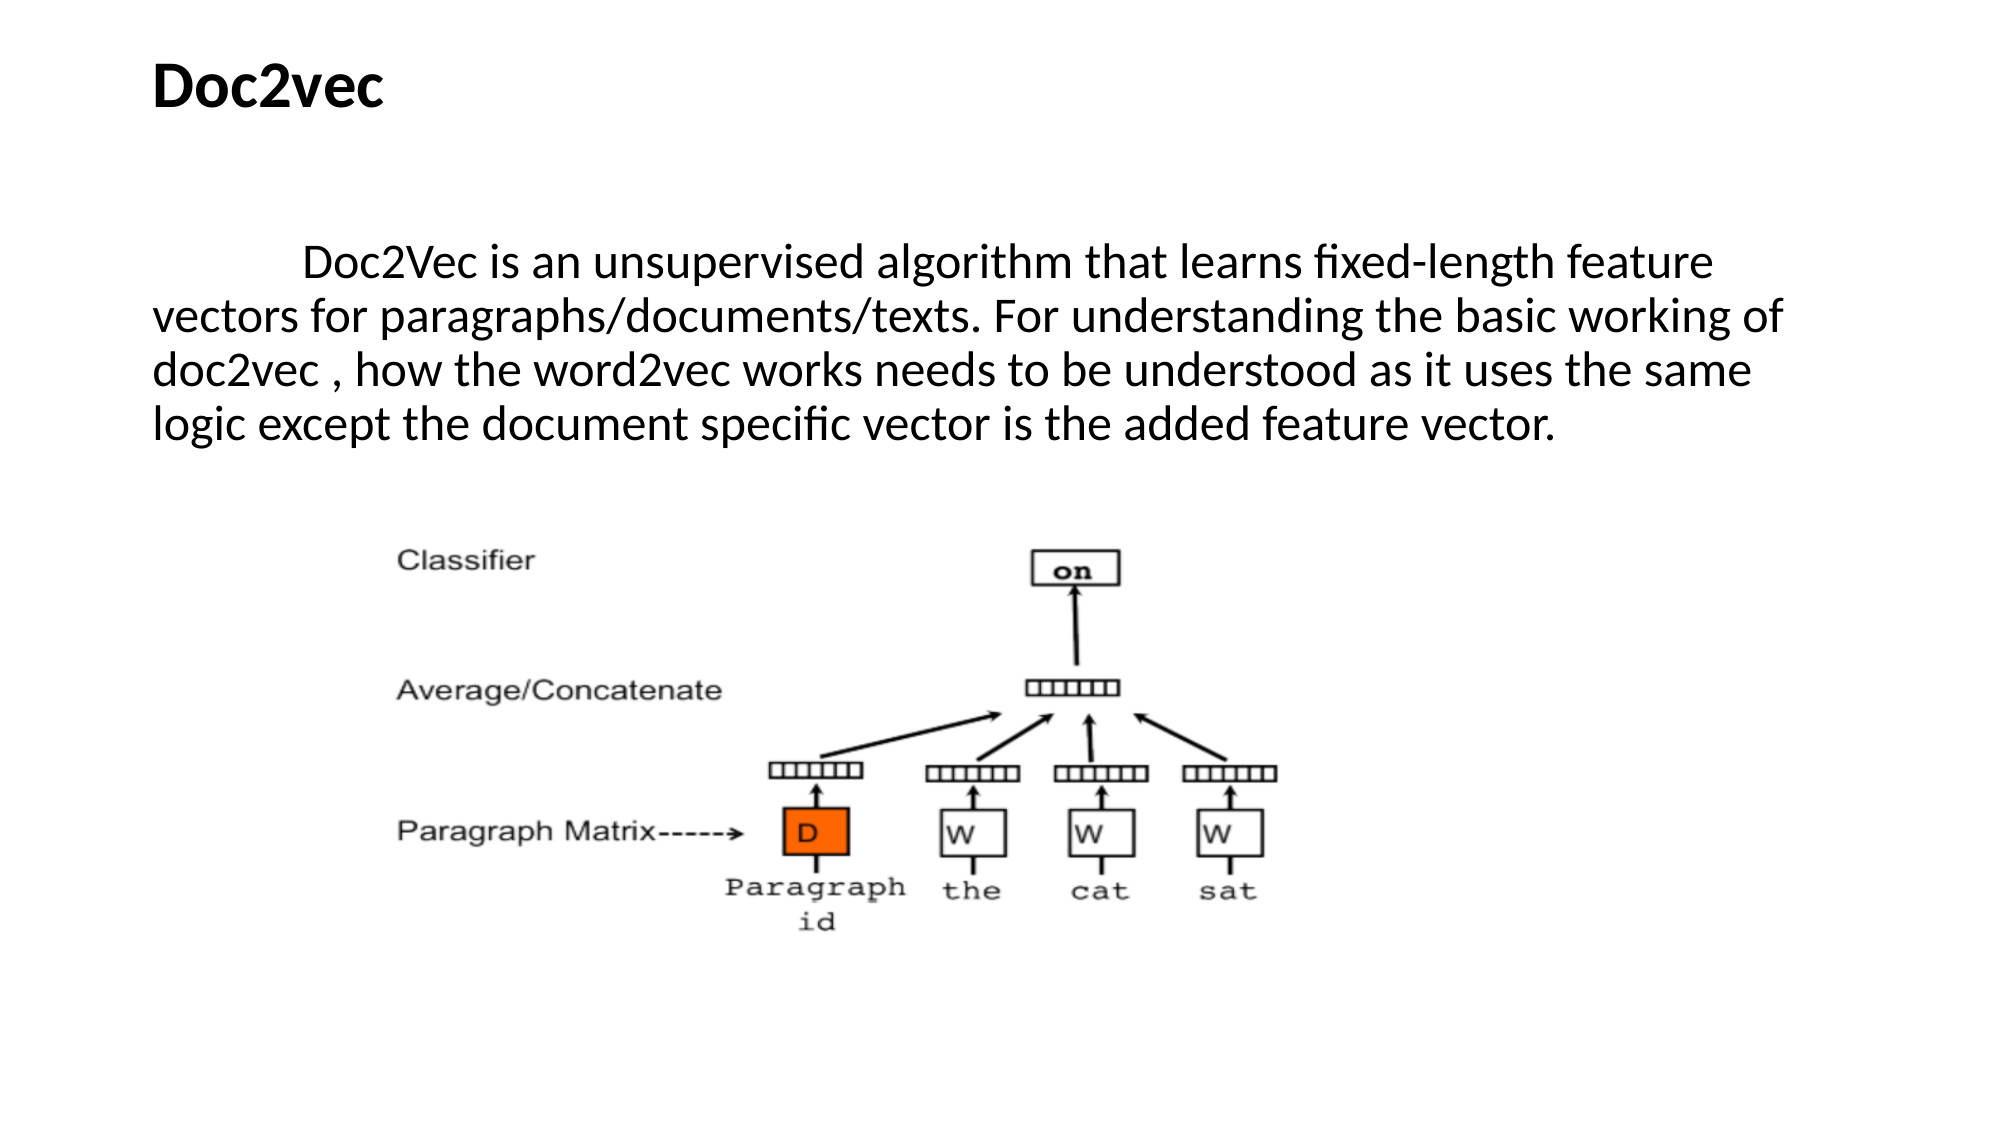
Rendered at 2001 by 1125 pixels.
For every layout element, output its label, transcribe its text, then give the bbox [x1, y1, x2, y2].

picture [289, 482, 1515, 965]
list Doc2vec Doc2Vec is an unsupervised algorithm that learns fixed-length feature vectors for paragraphs/documents/texts. For understanding the basic working of doc2vec , how the word2vec works needs to be understood as it uses the same logic except the document specific vector is the added feature vector. [137, 42, 1863, 1014]
